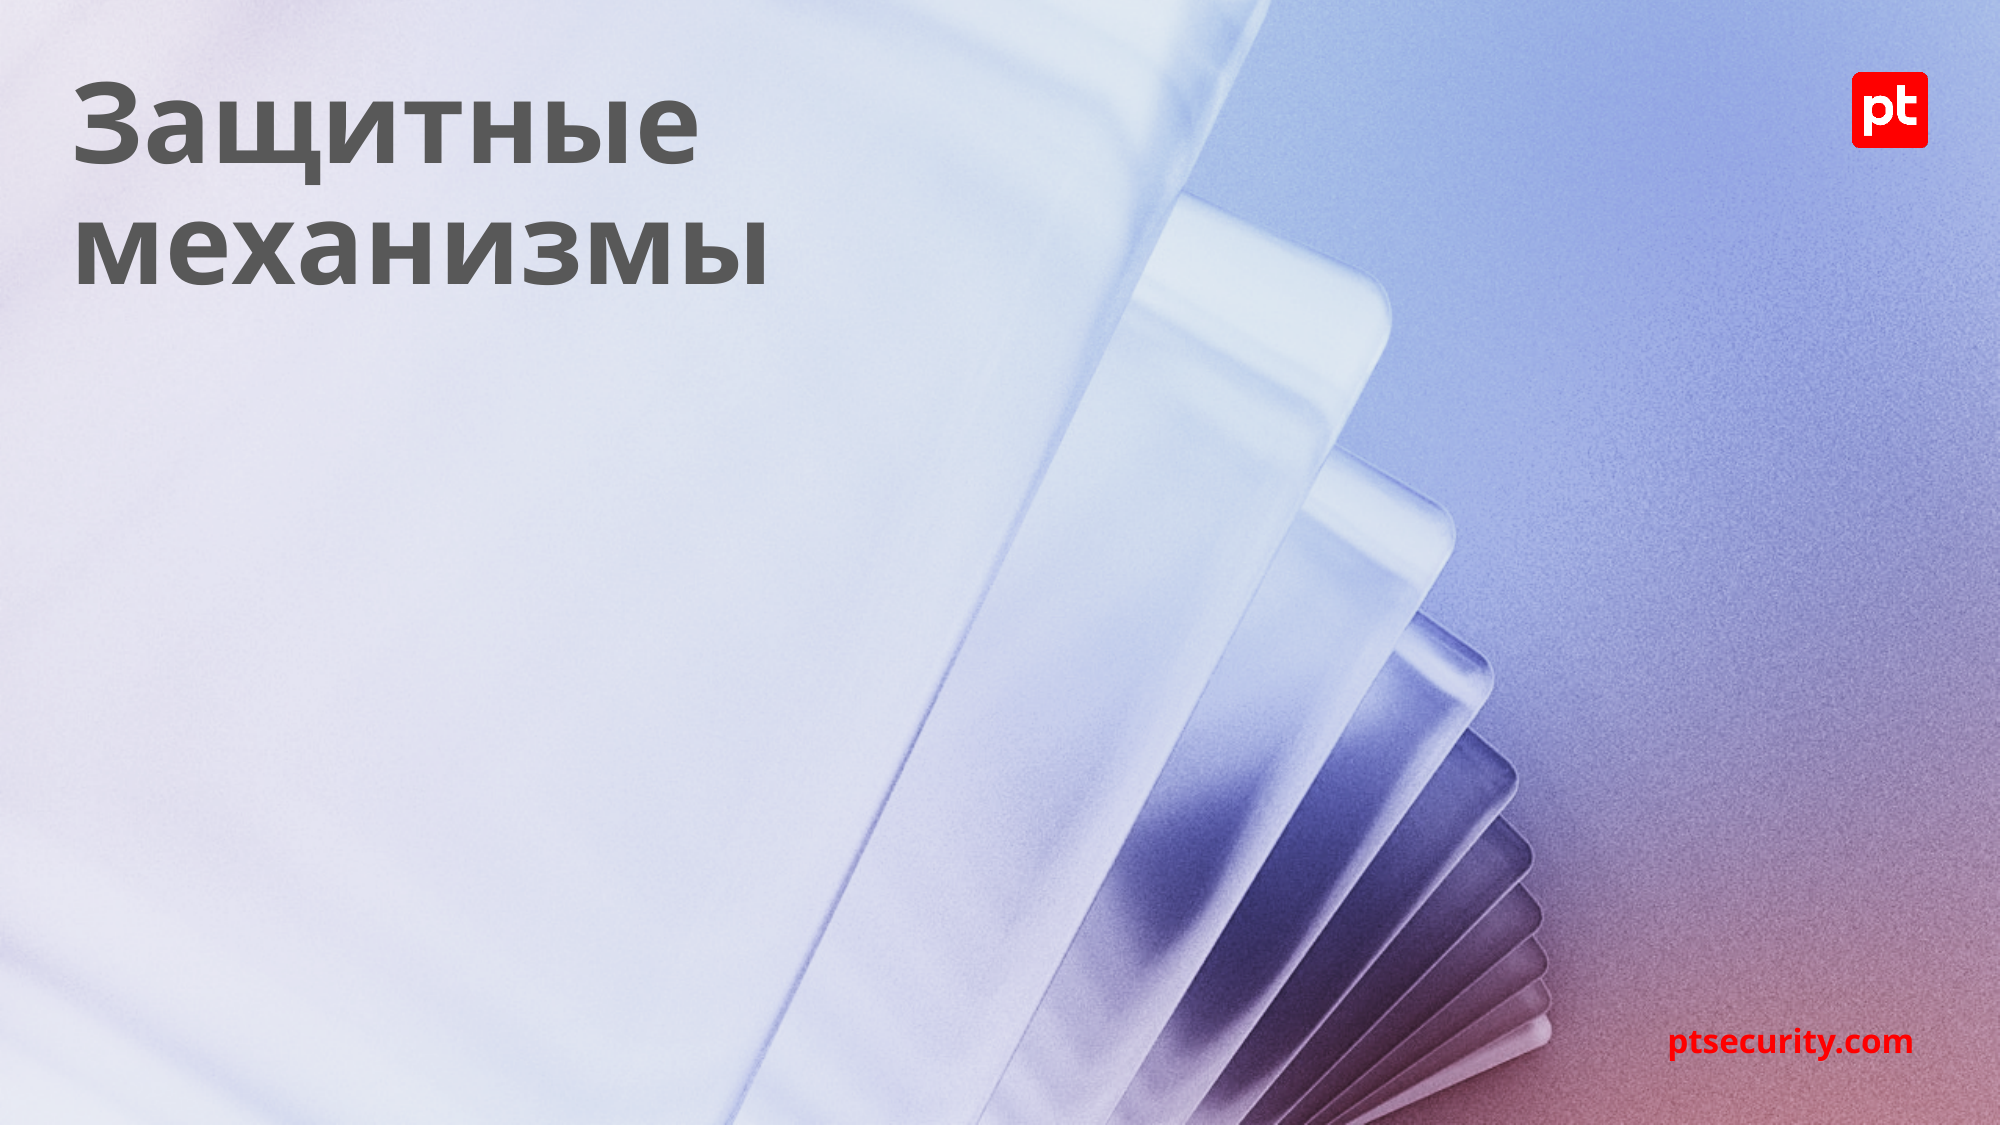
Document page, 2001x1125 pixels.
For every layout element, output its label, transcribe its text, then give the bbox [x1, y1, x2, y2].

title Защитные механизмы [55, 57, 952, 976]
picture [0, 0, 2000, 1125]
